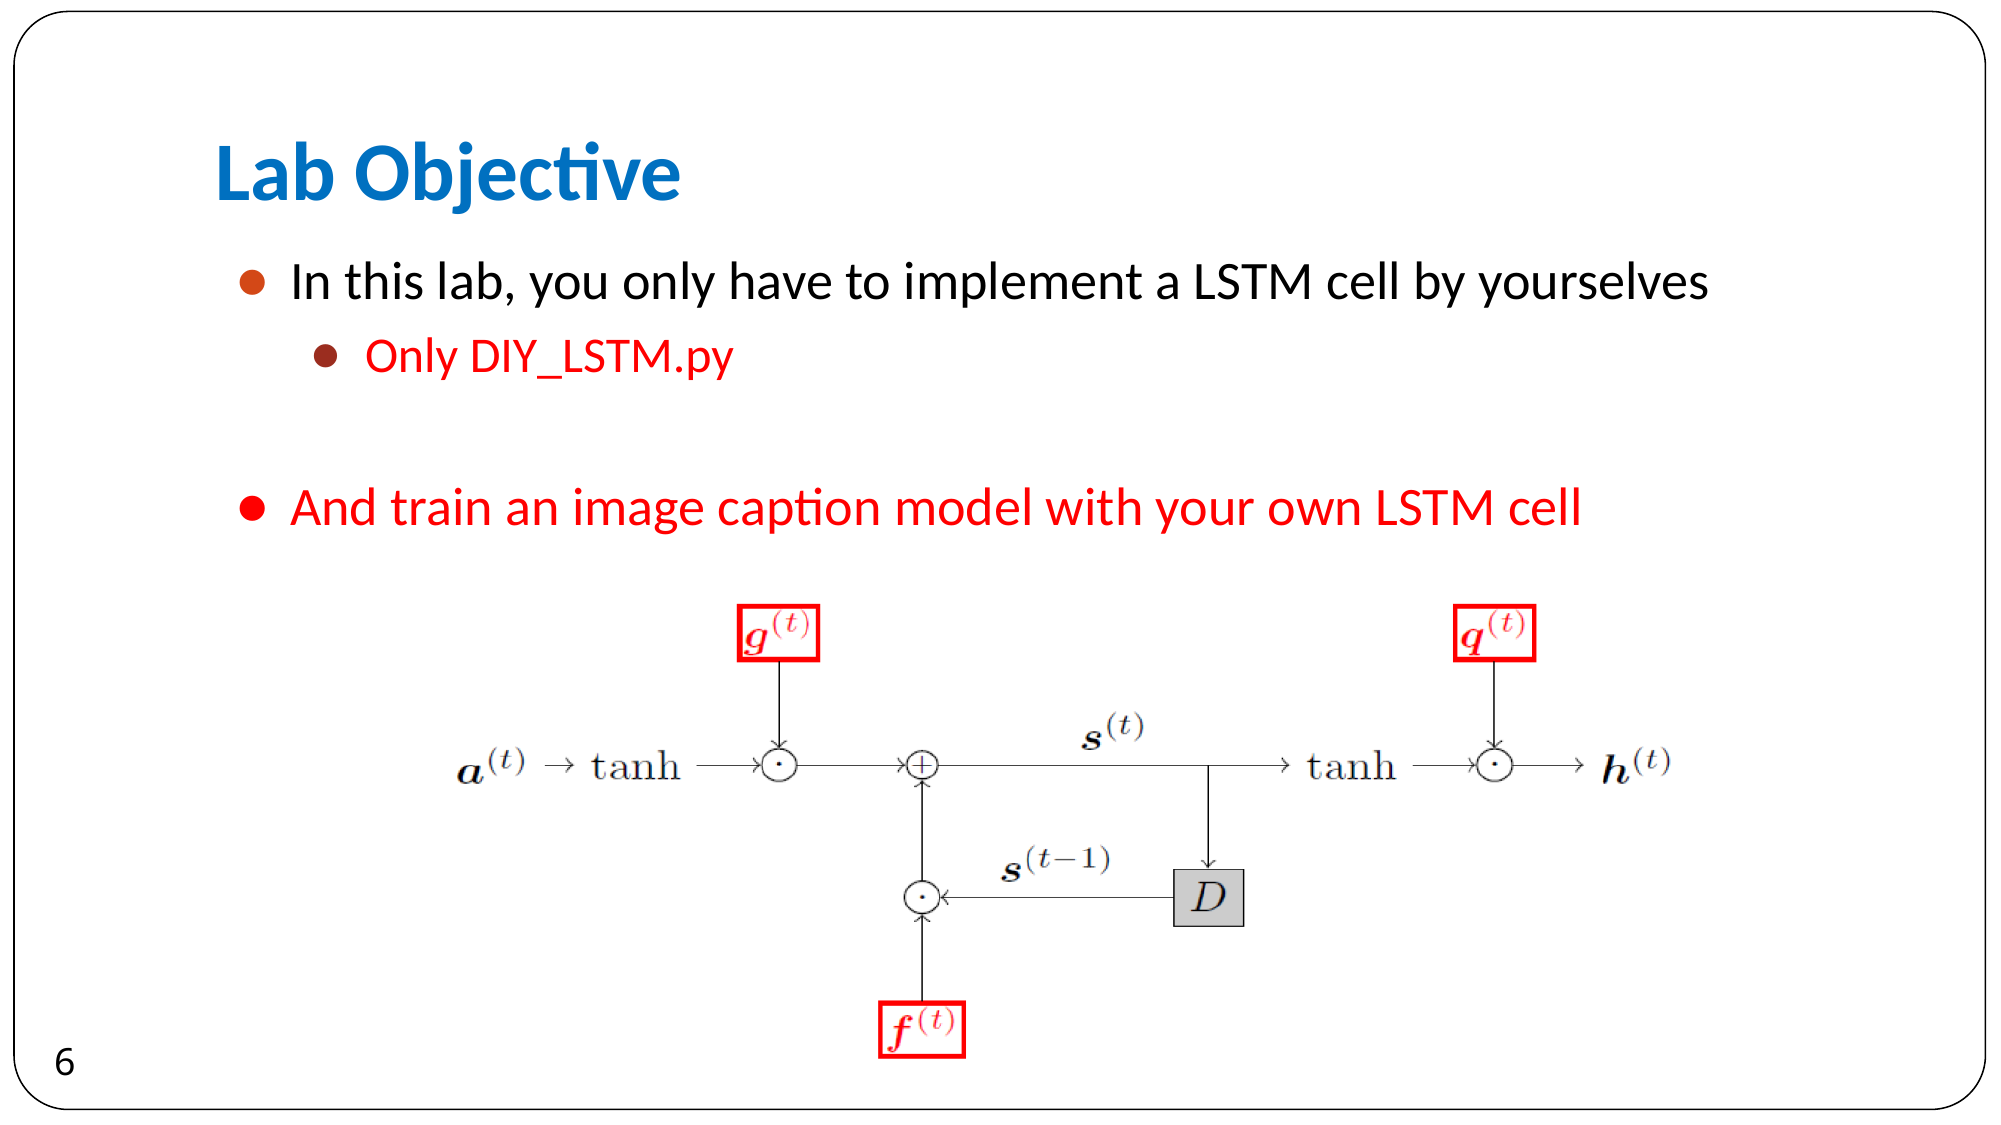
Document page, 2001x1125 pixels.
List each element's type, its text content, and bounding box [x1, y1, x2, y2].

title Lab Objective [200, 45, 1900, 233]
picture [407, 578, 1692, 1077]
list In this lab, you only have to implement a LSTM cell by yourselves Only DIY_LSTM.py And train an image caption model with your own LSTM cell [200, 237, 1900, 988]
